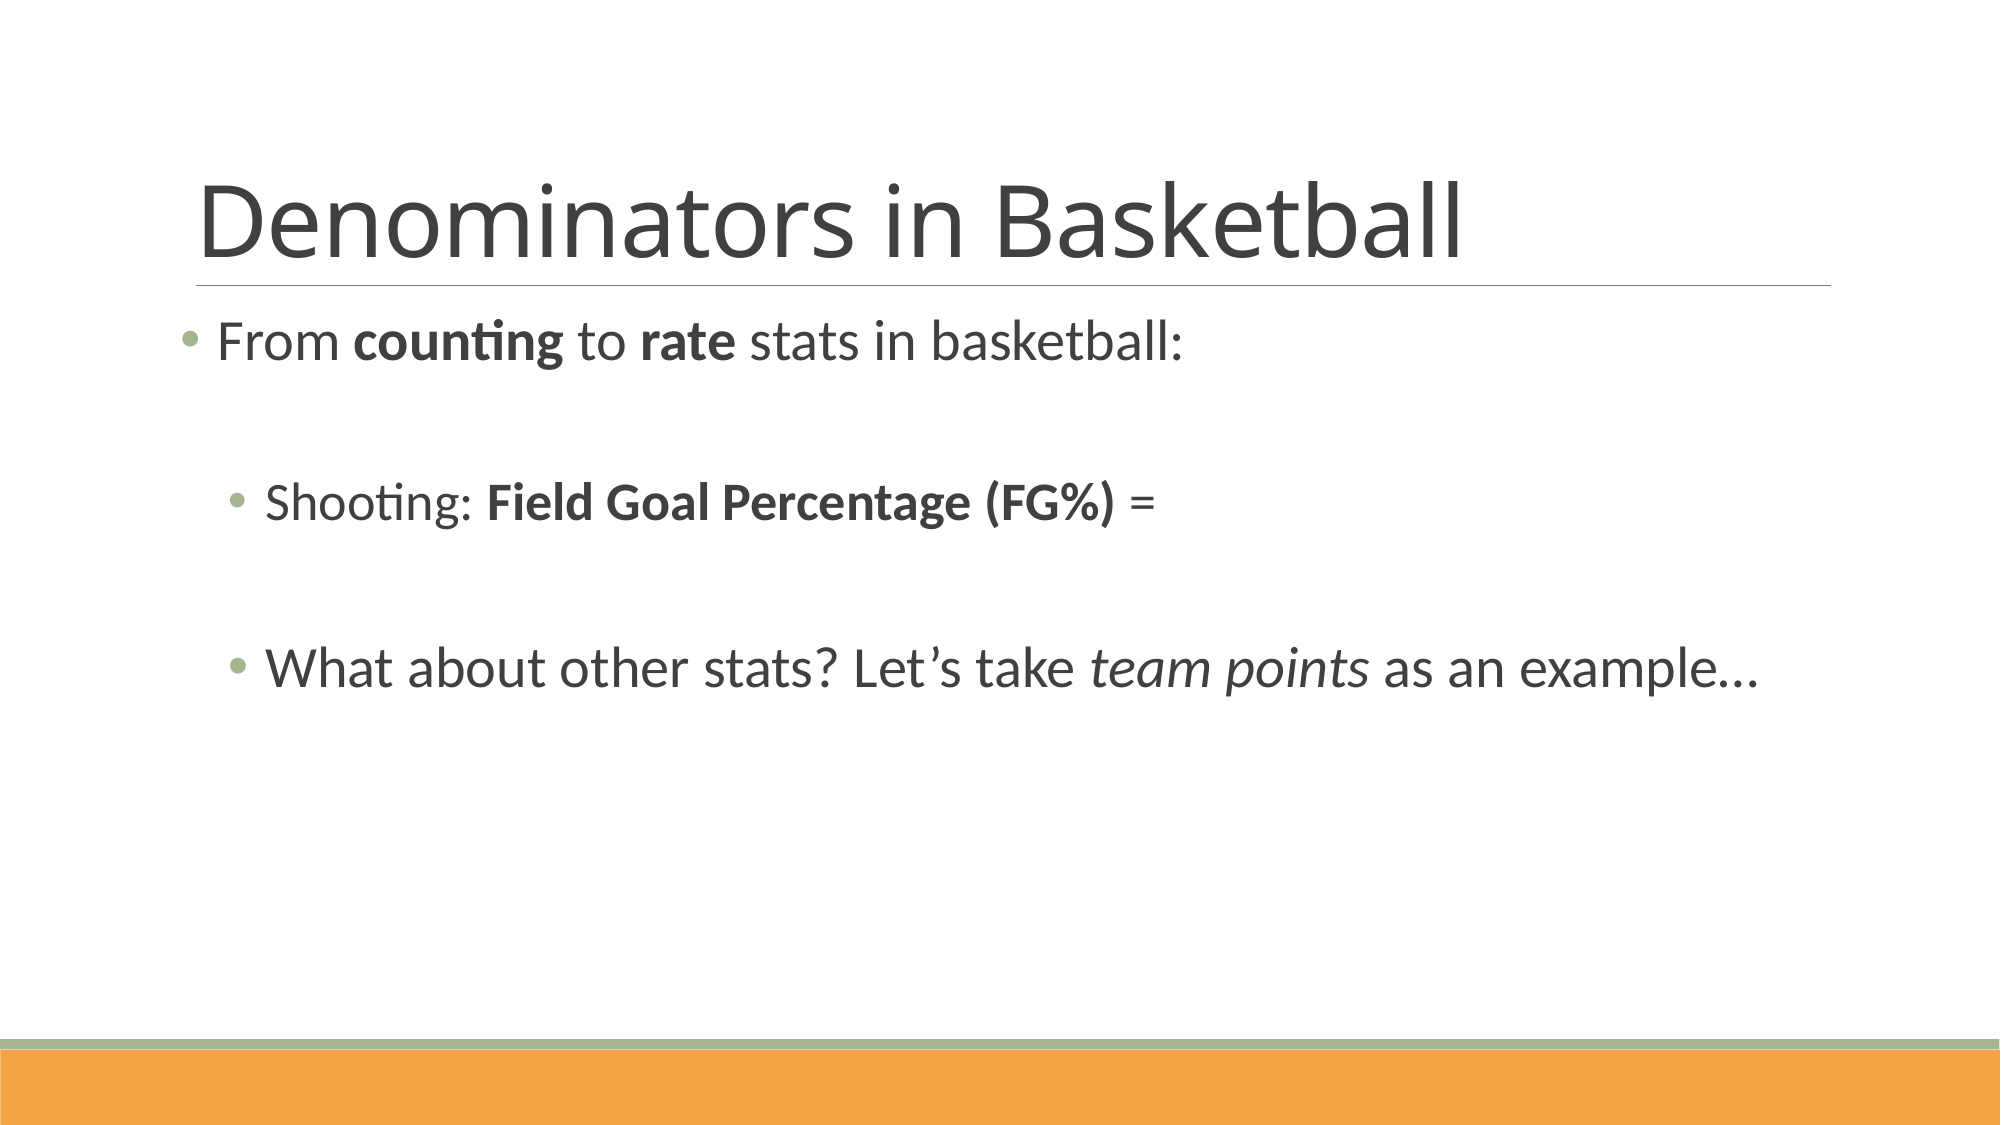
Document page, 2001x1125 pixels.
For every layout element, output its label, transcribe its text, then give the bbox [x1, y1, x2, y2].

title Denominators in Basketball [180, 47, 1830, 285]
